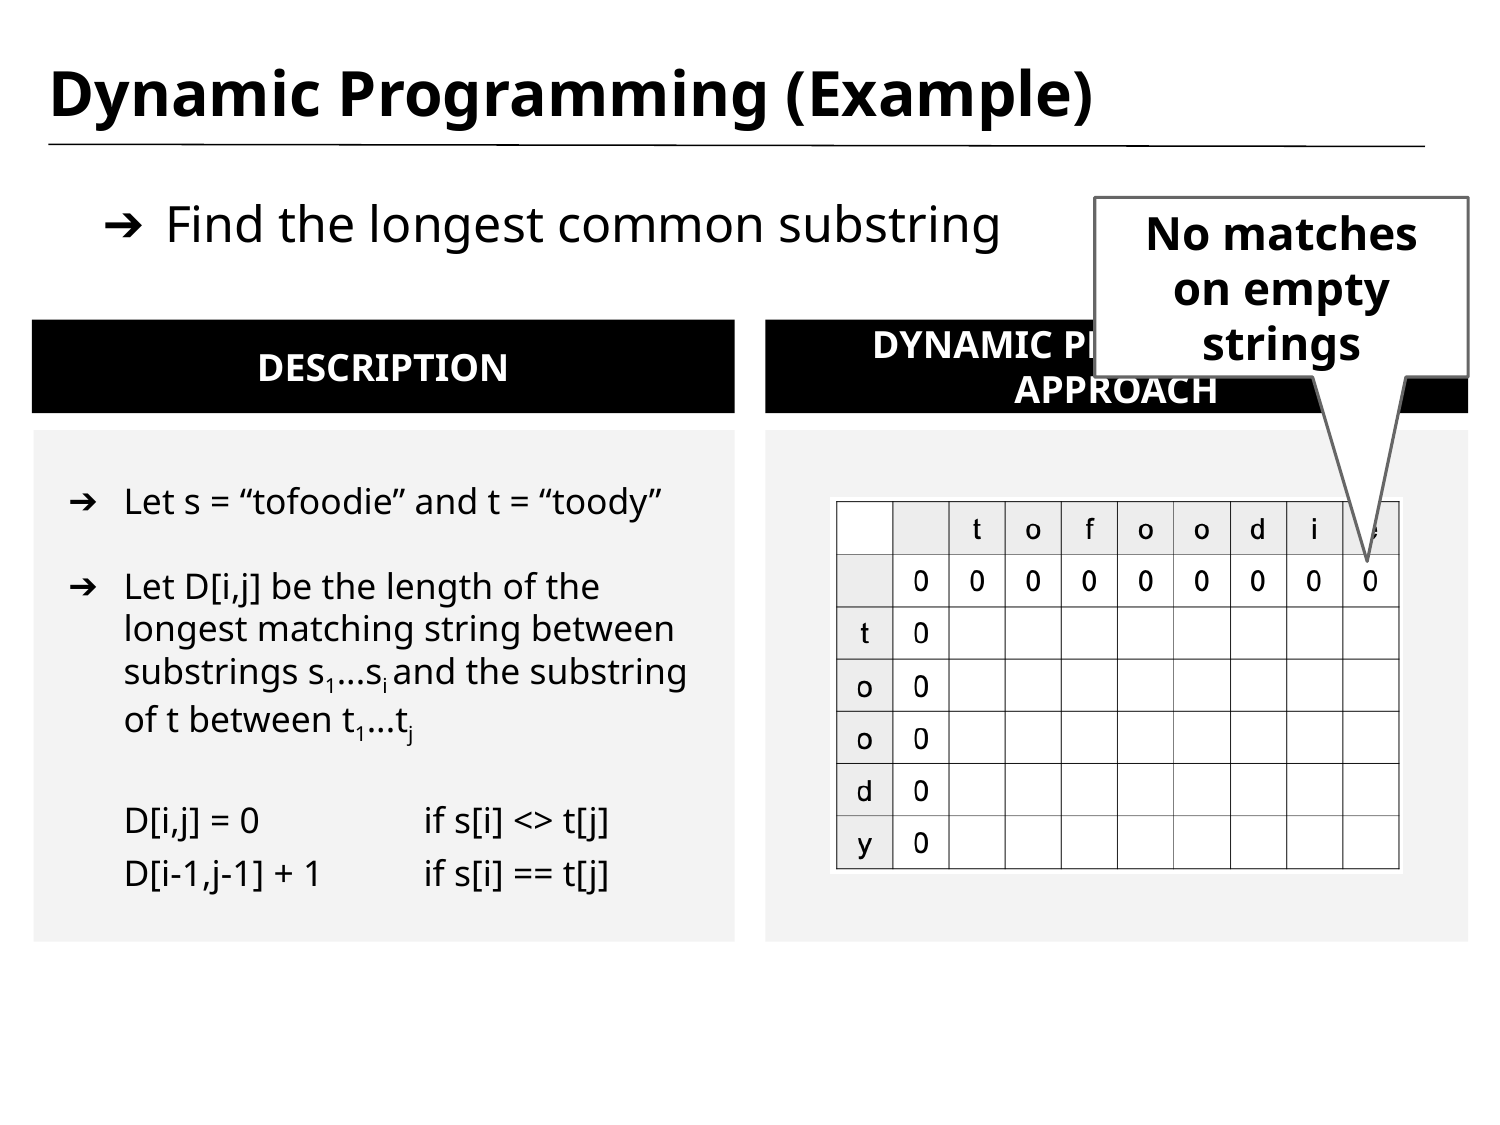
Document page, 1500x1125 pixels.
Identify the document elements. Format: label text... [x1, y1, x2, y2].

text_box DESCRIPTION [31, 319, 735, 414]
text_box DYNAMIC PROGRAMMING APPROACH [765, 319, 1323, 414]
list Find the longest common substring [75, 177, 1425, 306]
text_box [765, 430, 1469, 942]
text_box No matches on empty strings [1094, 197, 1469, 496]
text_box Let s = “tofoodie” and t = “toody” Let D[i,j] be the length of the longest matching string between substrings s1...si and the substring of t between t1...tj D[i,j] = 0 if s[i] <> t[j] D[i-1,j-1] + 1 if s[i] == t[j] [33, 430, 735, 942]
title Dynamic Programming (Example) [33, 32, 1384, 145]
picture [830, 497, 1403, 875]
text_box DYNAMIC PROGRAMMING APPROACH [1399, 378, 1469, 414]
